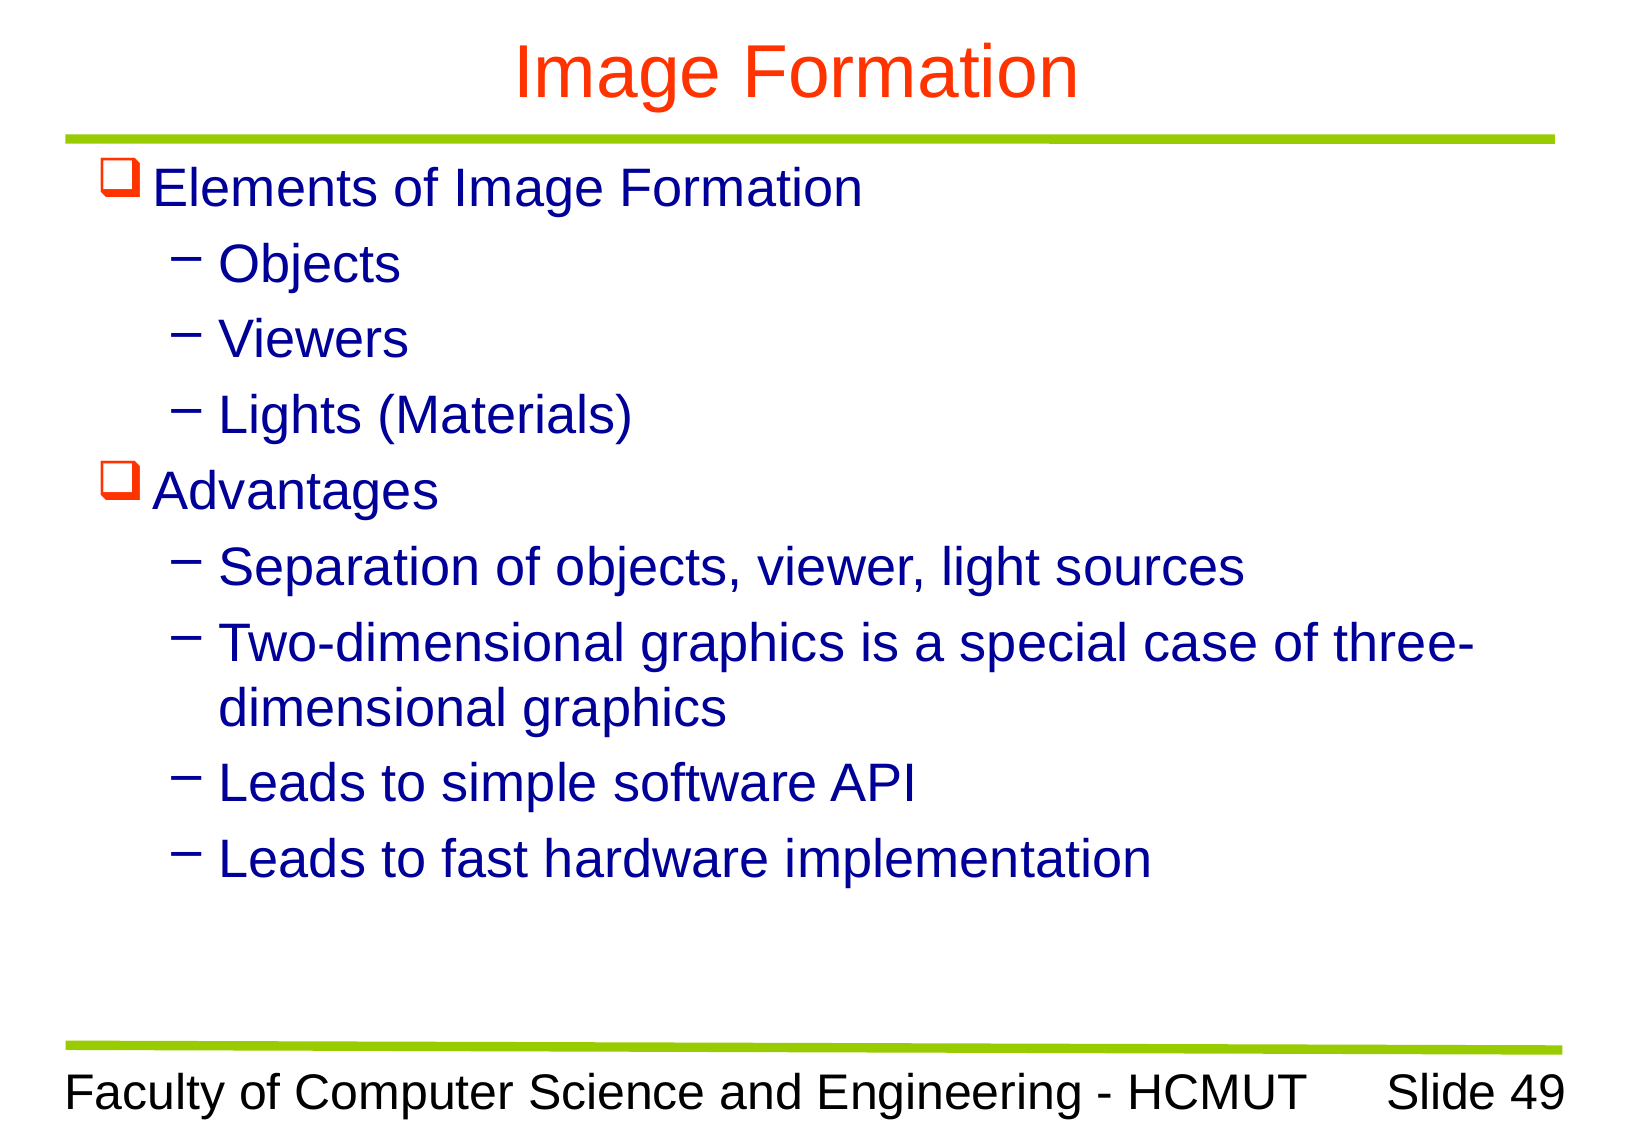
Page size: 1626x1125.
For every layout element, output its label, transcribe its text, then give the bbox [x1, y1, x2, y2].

title Image Formation [50, 15, 1544, 121]
list Elements of Image Formation Objects Viewers Lights (Materials) Advantages Separation of objects, viewer, light sources Two-dimensional graphics is a special case of three-dimensional graphics Leads to simple software API Leads to fast hardware implementation [81, 144, 1544, 1033]
